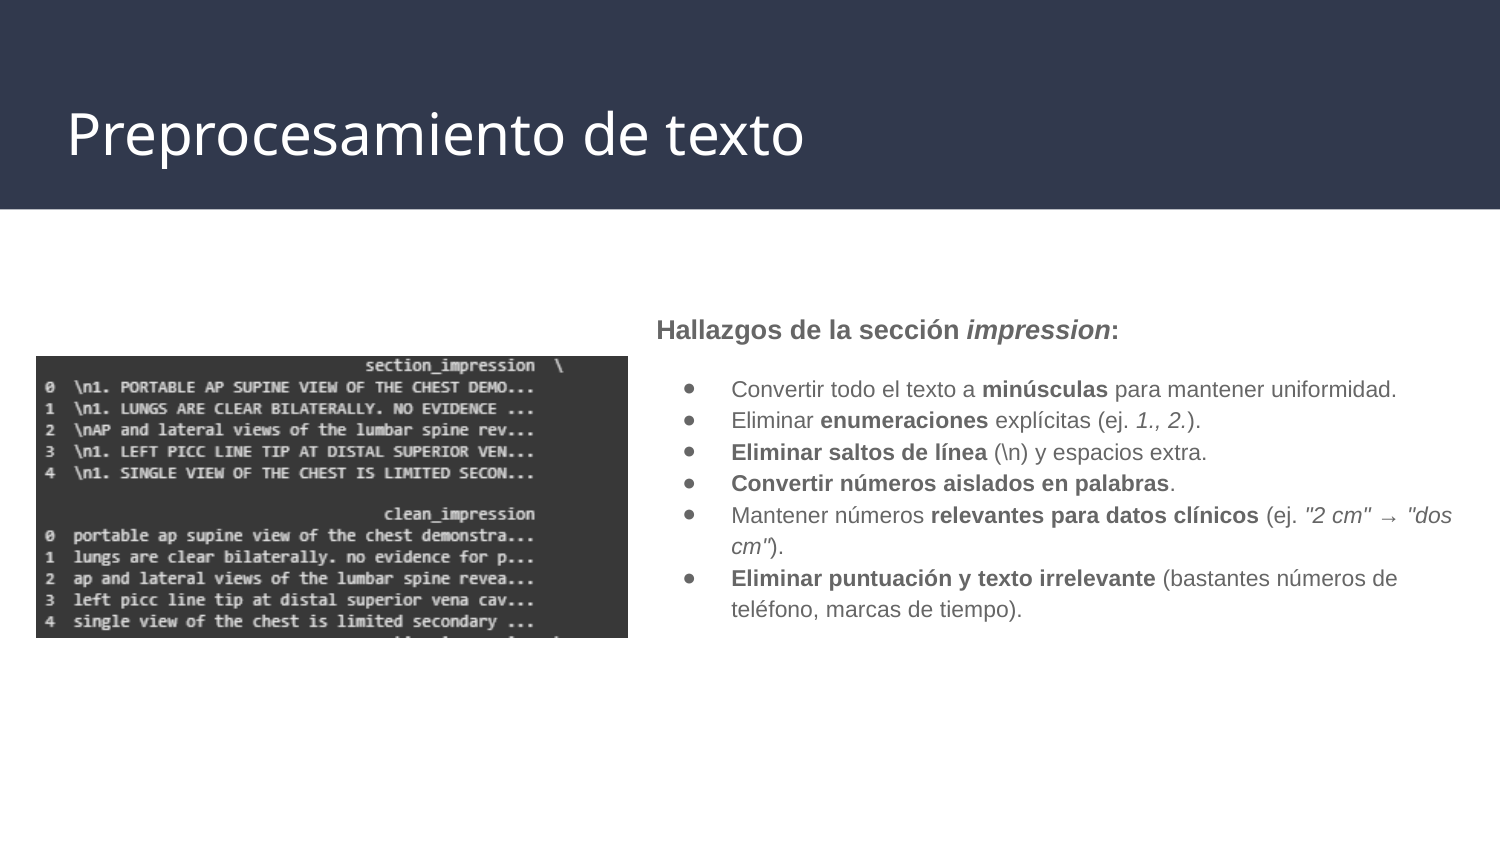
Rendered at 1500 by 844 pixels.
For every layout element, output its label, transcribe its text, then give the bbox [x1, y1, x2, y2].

title Preprocesamiento de texto [51, 82, 1449, 185]
picture [36, 356, 629, 639]
text_box Hallazgos de la sección impression: Convertir todo el texto a minúsculas para mantener uniformidad. Eliminar enumeraciones explícitas (ej. 1., 2.). Eliminar saltos de línea (\n) y espacios extra. Convertir números aislados en palabras. Mantener números relevantes para datos clínicos (ej. "2 cm" → "dos cm"). Eliminar puntuación y texto irrelevante (bastantes números de teléfono, marcas de tiempo). [641, 292, 1470, 698]
